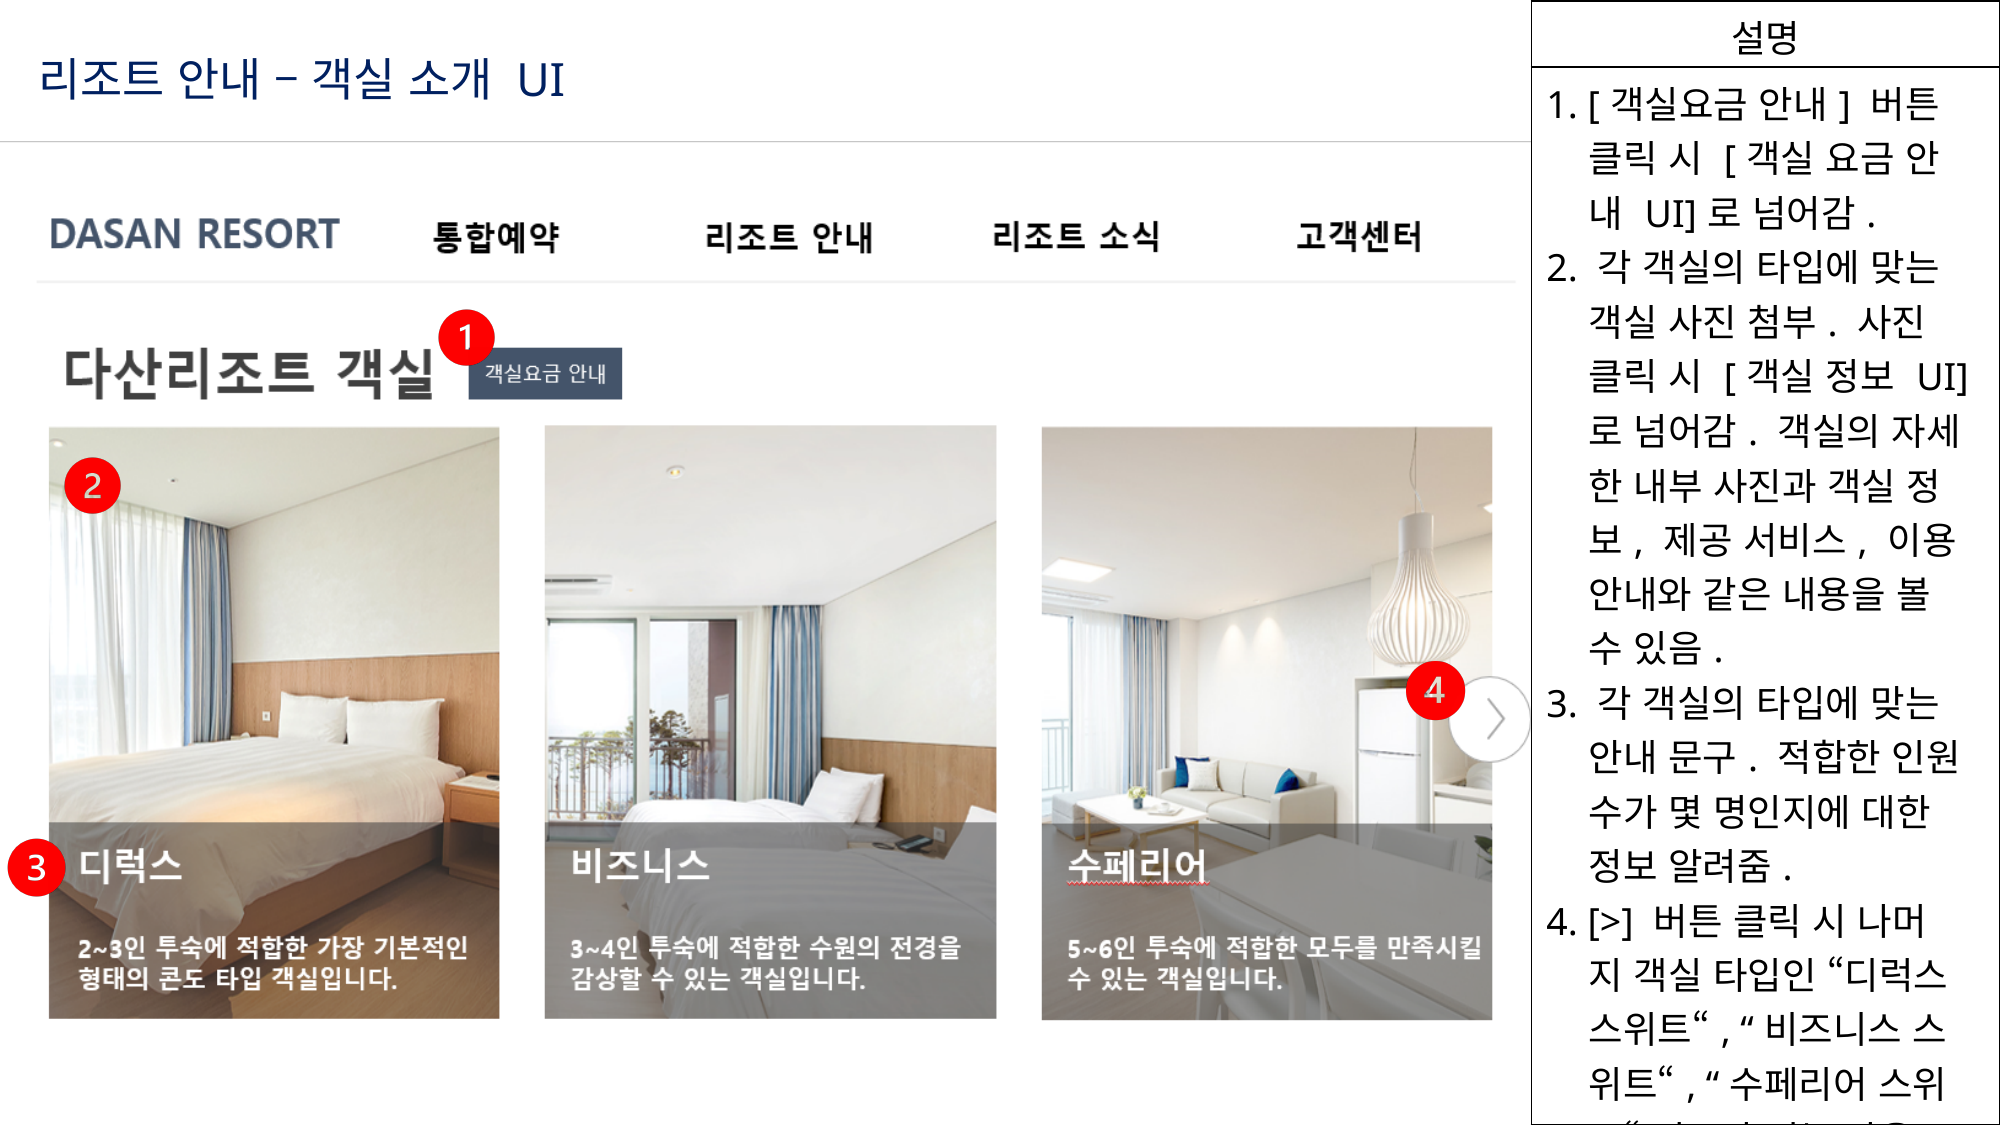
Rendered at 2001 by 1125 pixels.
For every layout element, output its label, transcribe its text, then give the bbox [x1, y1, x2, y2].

table_cell 1. [객실요금 안내] 버튼 클릭 시 [객실 요금 안 내 UI]로 넘어감. 2. 각 객실의 타입에 맞는 객실 사진 첨부. 사진 클릭 시 [객실 정보 UI] 로 넘어감. 객실의 자세 한 내부 사진과 객실 정 보, 제공 서비스, 이용 안내와 같은 내용을 볼 수 있음. 3. 각 객실의 타입에 맞는 안내 문구. 적합한 인원 수가 몇 명인지에 대한 정보 알려줌. 4. [>] 버튼 클릭 시 나머 지 객실 타입인 “디럭스 스위트“, “비즈니스 스 위트“, “수페리어 스위 트“ 정보가 있는 다음 페이지로 넘어가도록 설정. [1532, 68, 1999, 1124]
text_box 리조트 안내 – 객실 소개 UI [24, 42, 847, 113]
table_header 설명 [1532, 2, 1999, 66]
picture [0, 141, 1539, 1050]
